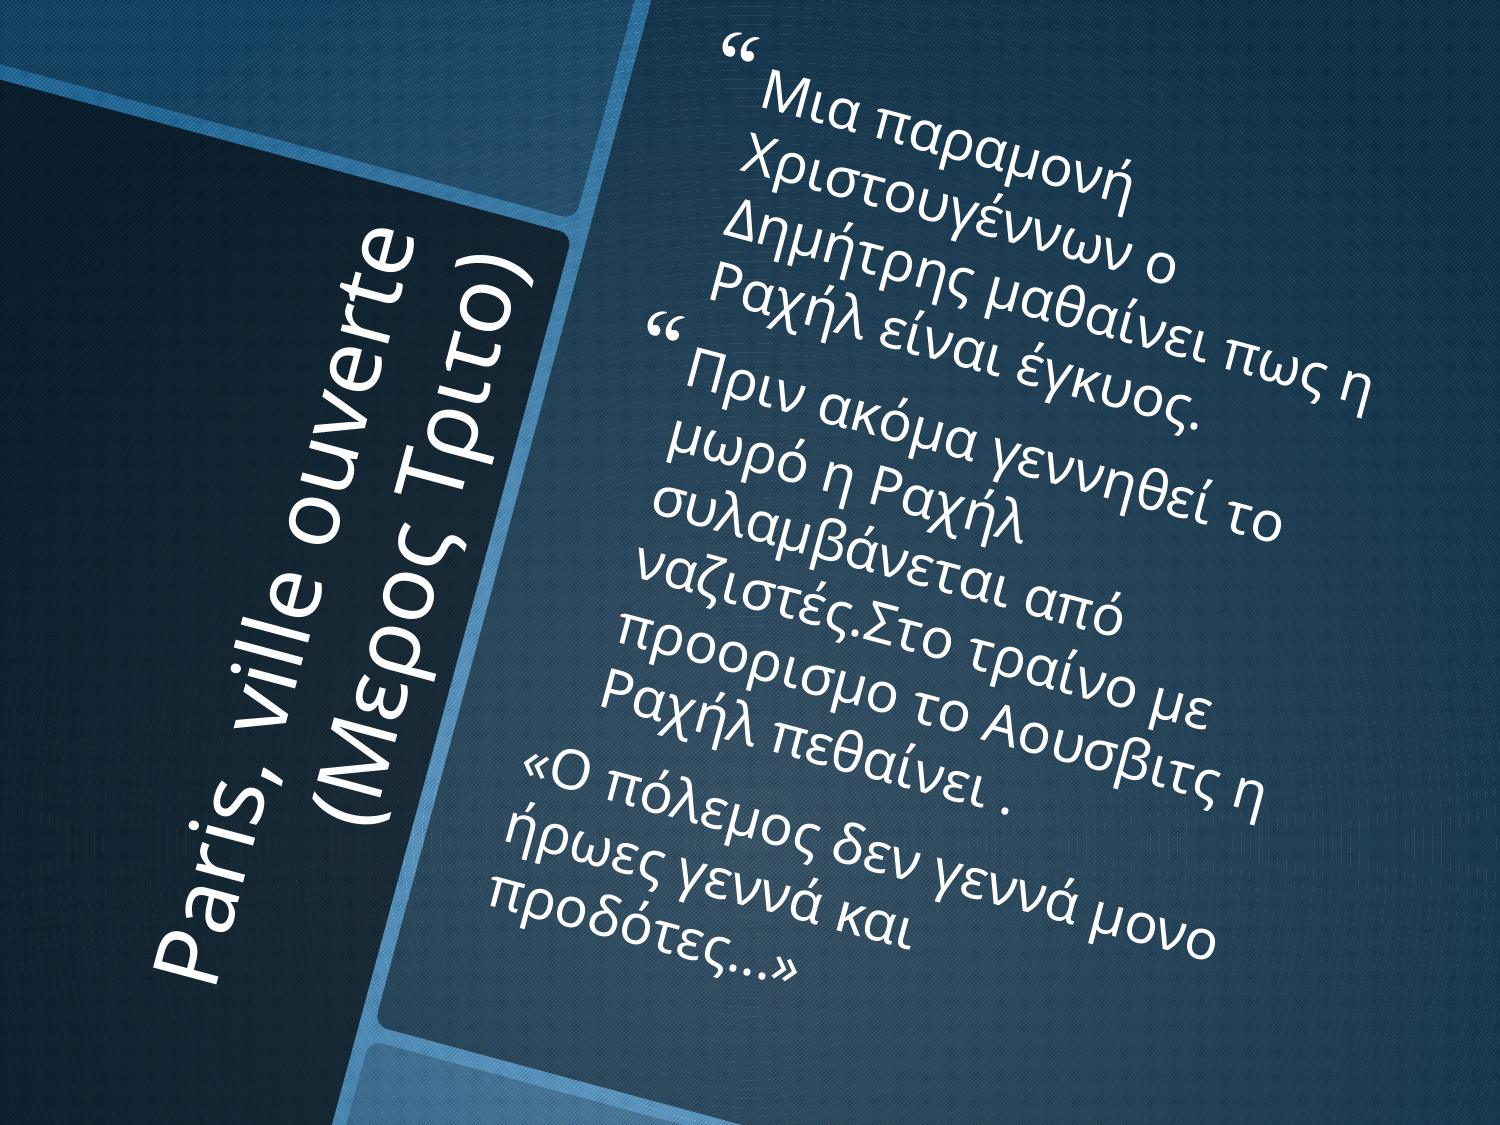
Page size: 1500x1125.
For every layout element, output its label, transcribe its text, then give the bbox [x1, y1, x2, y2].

title Paris, ville ouverte (Μερος Τριτο) [69, 181, 554, 1056]
list Μια παραμονή Χριστουγέννων ο Δημήτρης μαθαίνει πως η Ραχήλ είναι έγκυος. Πριν ακόμα γεννηθεί το μωρό η Ραχήλ συλαμβάνεται από ναζιστές.Στο τραίνο με προορισμο το Αουσβιτς η Ραχήλ πεθαίνει . «Ο πόλεμος δεν γεννά μονο ήρωες γεννά και προδότες...» [464, 24, 1443, 1120]
